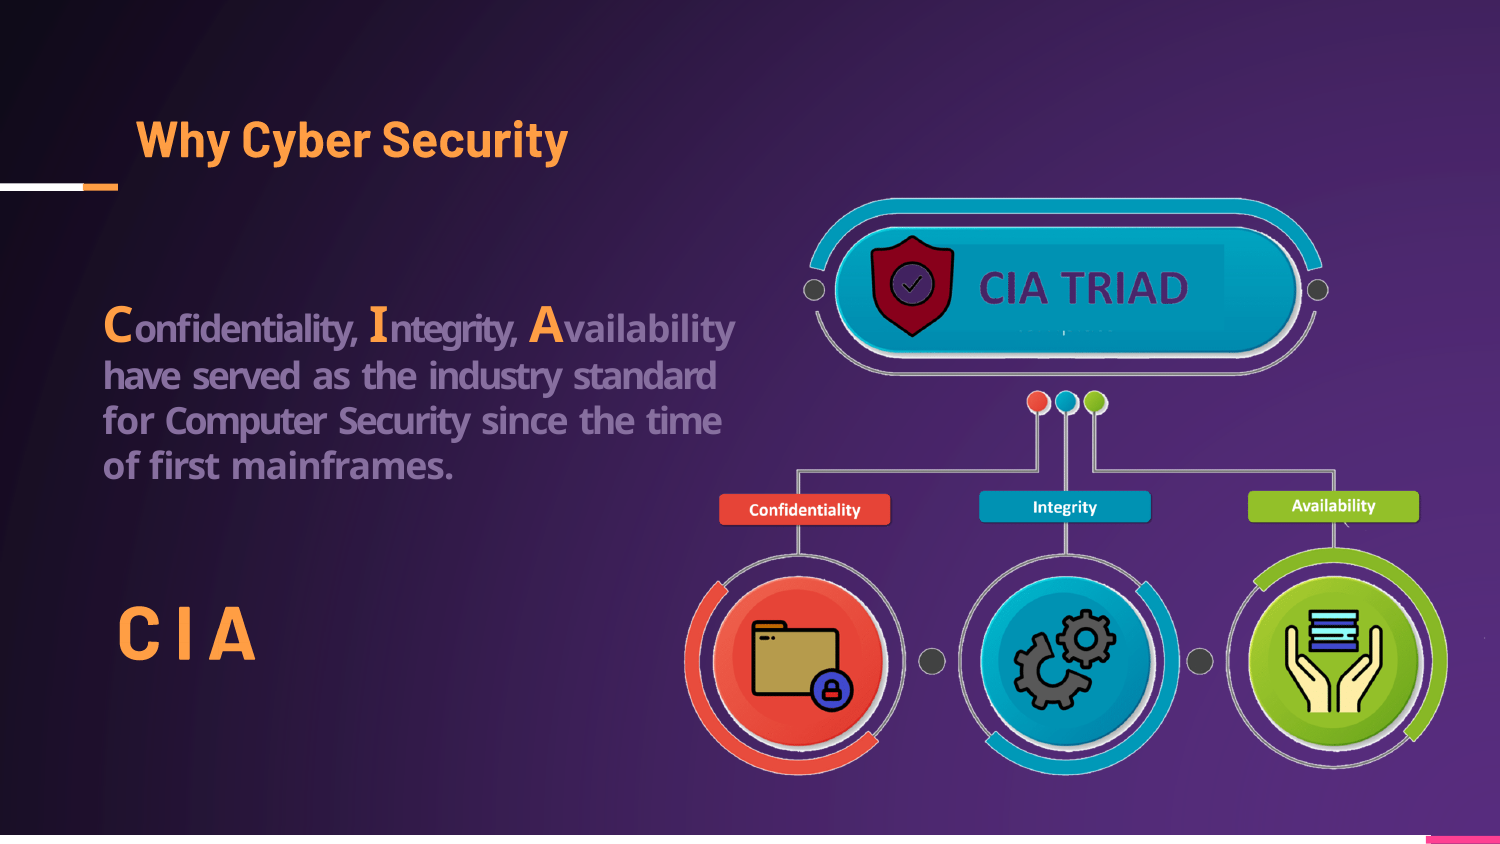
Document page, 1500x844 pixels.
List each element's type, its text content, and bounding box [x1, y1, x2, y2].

picture [0, 0, 1500, 844]
title Confidentiality, Integrity, Availability have served as the industry standard for Computer Security since the time of first mainframes. [100, 290, 465, 488]
